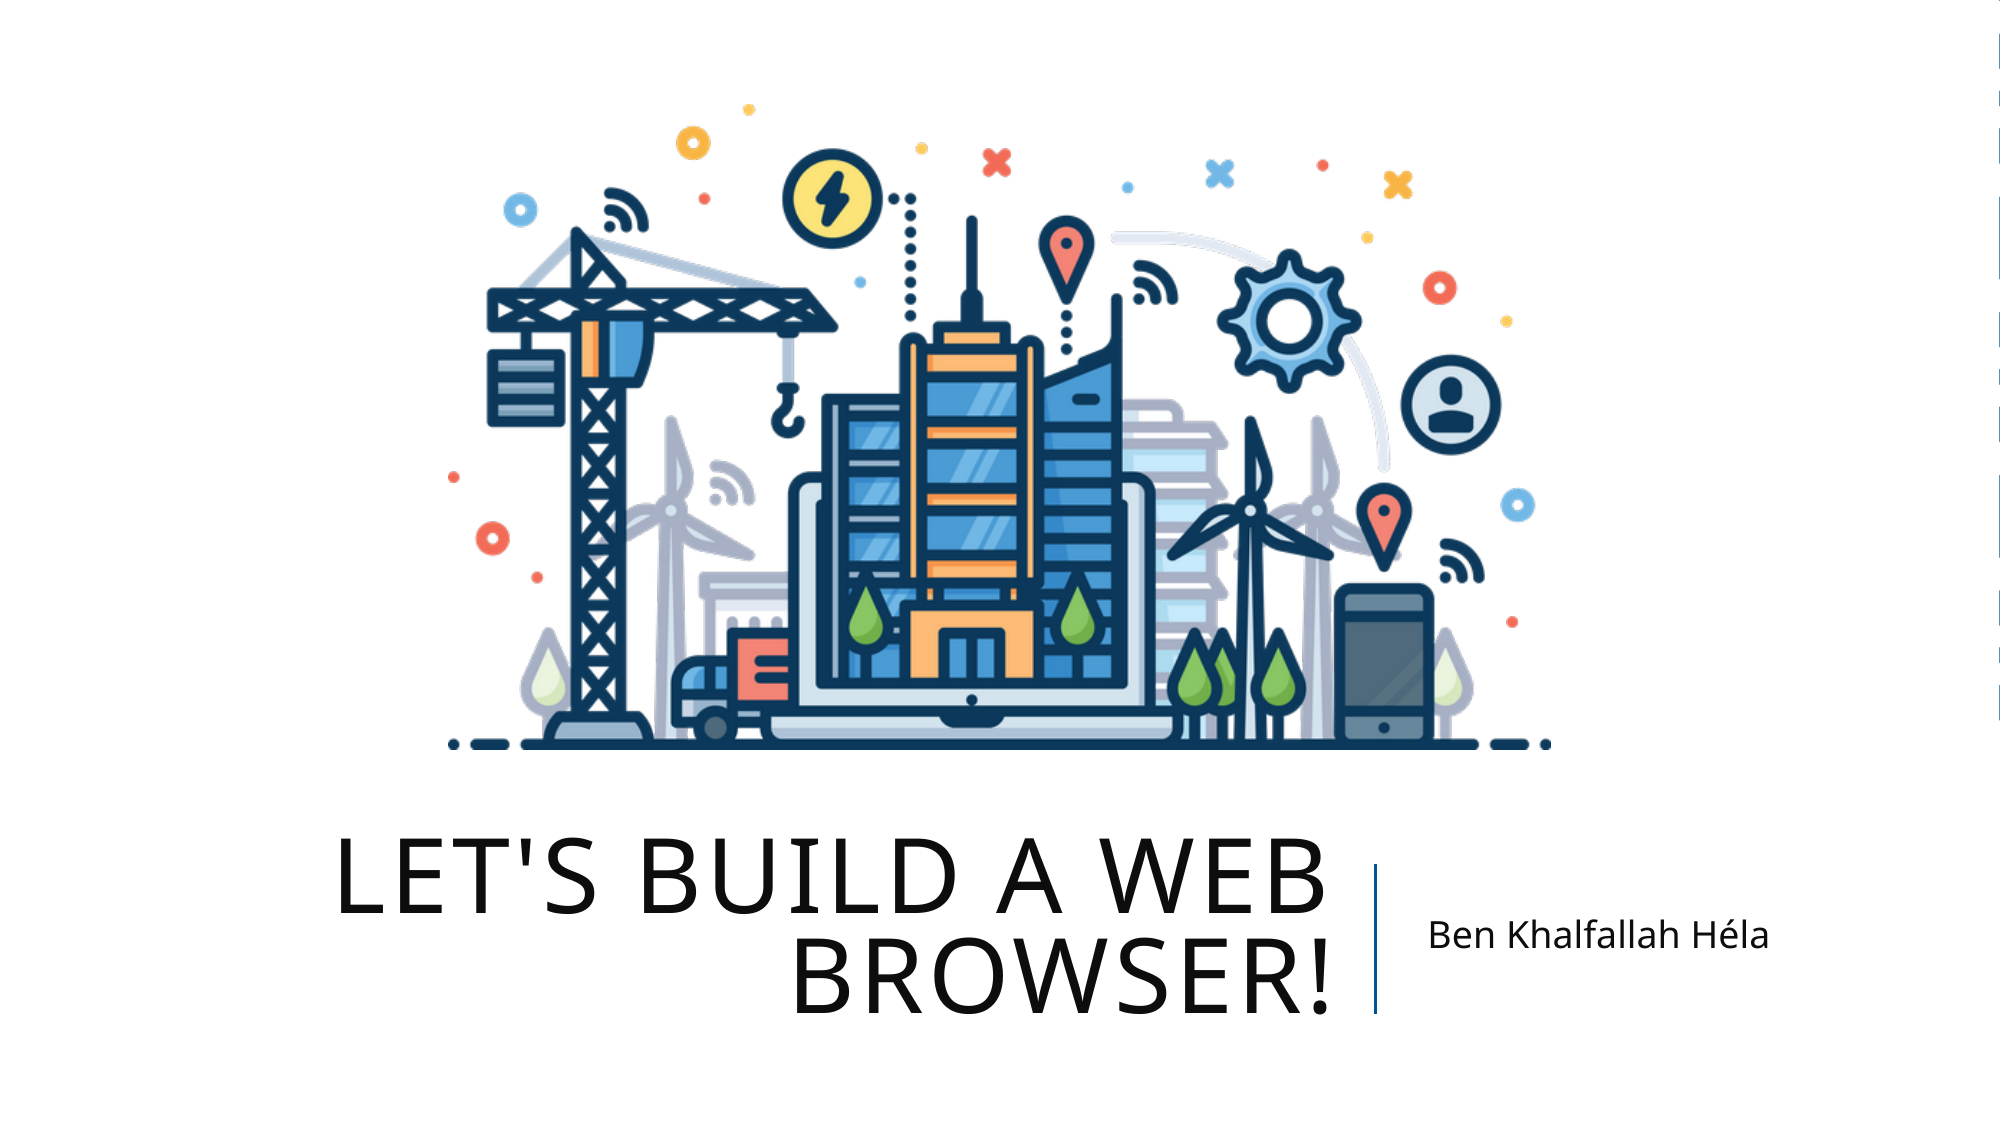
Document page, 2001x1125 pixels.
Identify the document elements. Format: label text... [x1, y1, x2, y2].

title Let's build a WEB browser! [75, 813, 1350, 1054]
picture [447, 104, 1551, 751]
text_box [0, 0, 2000, 751]
subtitle Ben Khalfallah Héla [1412, 813, 1938, 1054]
